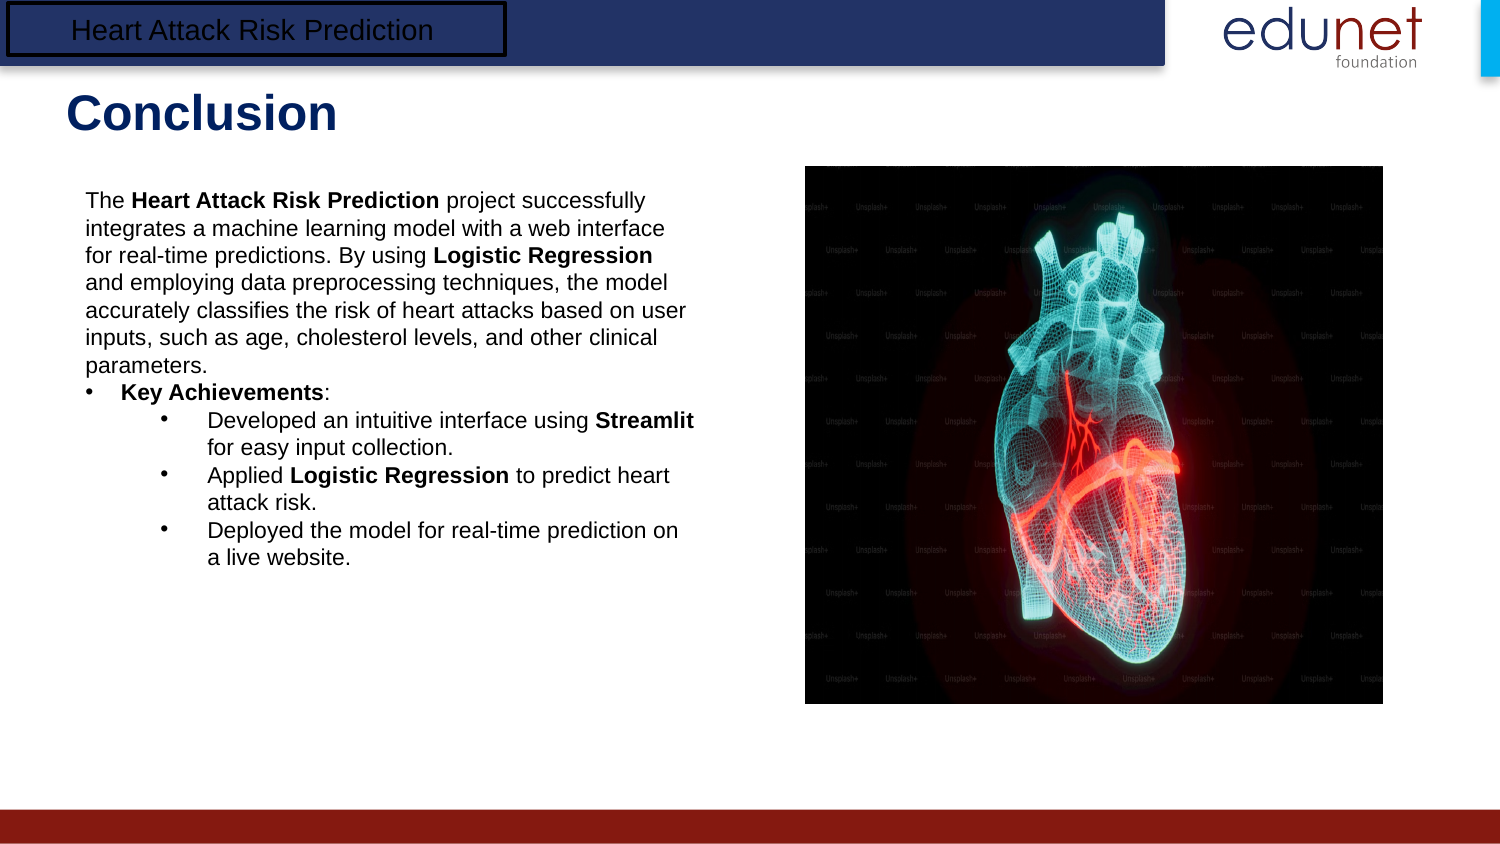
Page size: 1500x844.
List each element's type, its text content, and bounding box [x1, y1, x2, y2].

title Conclusion [51, 72, 1449, 229]
picture [1219, 4, 1424, 72]
text_box Heart Attack Risk Prediction [6, 1, 507, 57]
text_box The Heart Attack Risk Prediction project successfully integrates a machine learning model with a web interface for real-time predictions. By using Logistic Regression and employing data preprocessing techniques, the model accurately classifies the risk of heart attacks based on user inputs, such as age, cholesterol levels, and other clinical parameters. Key Achievements: Developed an intuitive interface using Streamlit for easy input collection. Applied Logistic Regression to predict heart attack risk. Deployed the model for real-time prediction on a live website. [70, 178, 711, 613]
picture [804, 166, 1383, 704]
